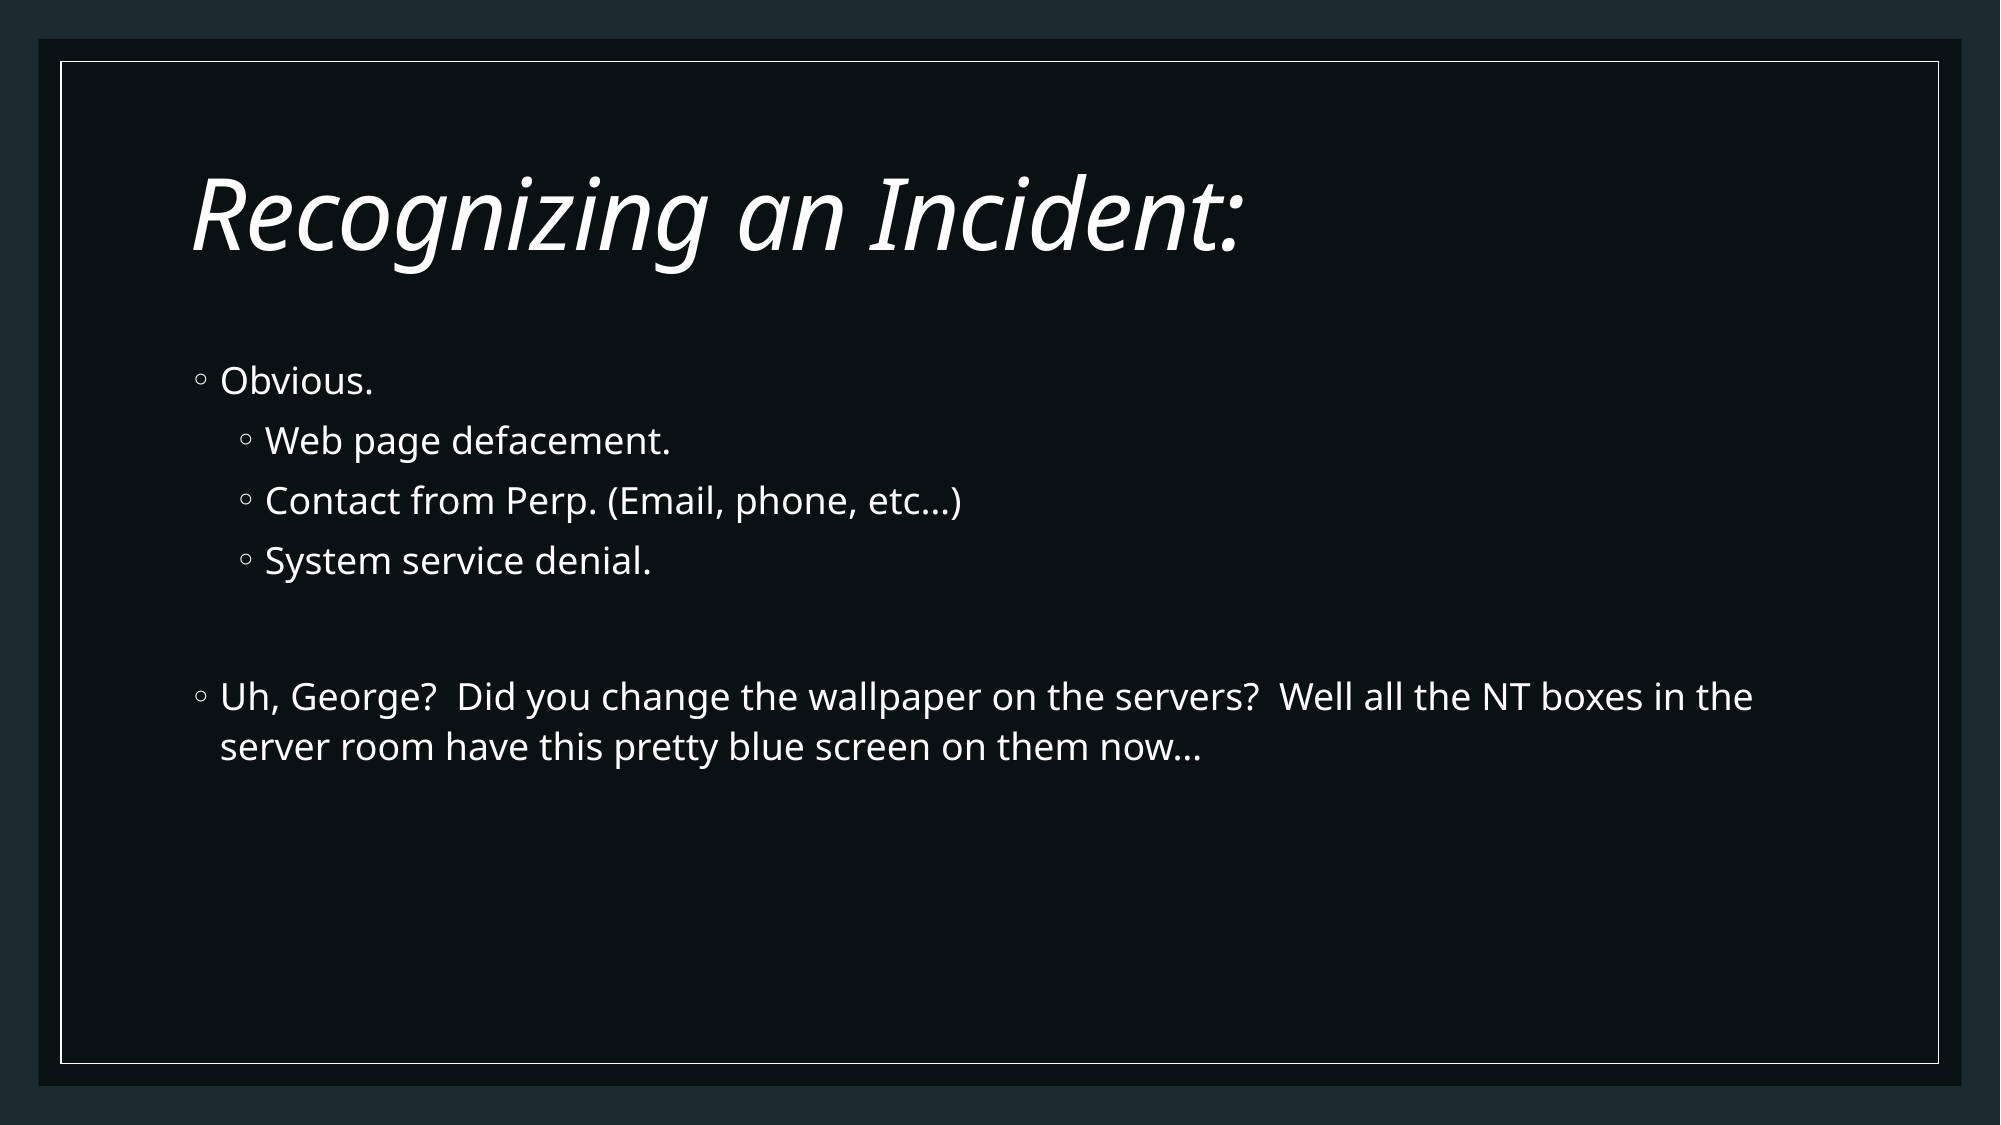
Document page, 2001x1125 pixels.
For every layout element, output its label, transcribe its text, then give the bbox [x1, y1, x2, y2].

list Obvious. Web page defacement. Contact from Perp. (Email, phone, etc…) System service denial. Uh, George? Did you change the wallpaper on the servers? Well all the NT boxes in the server room have this pretty blue screen on them now… [174, 345, 1825, 977]
title Recognizing an Incident: [174, 105, 1825, 331]
